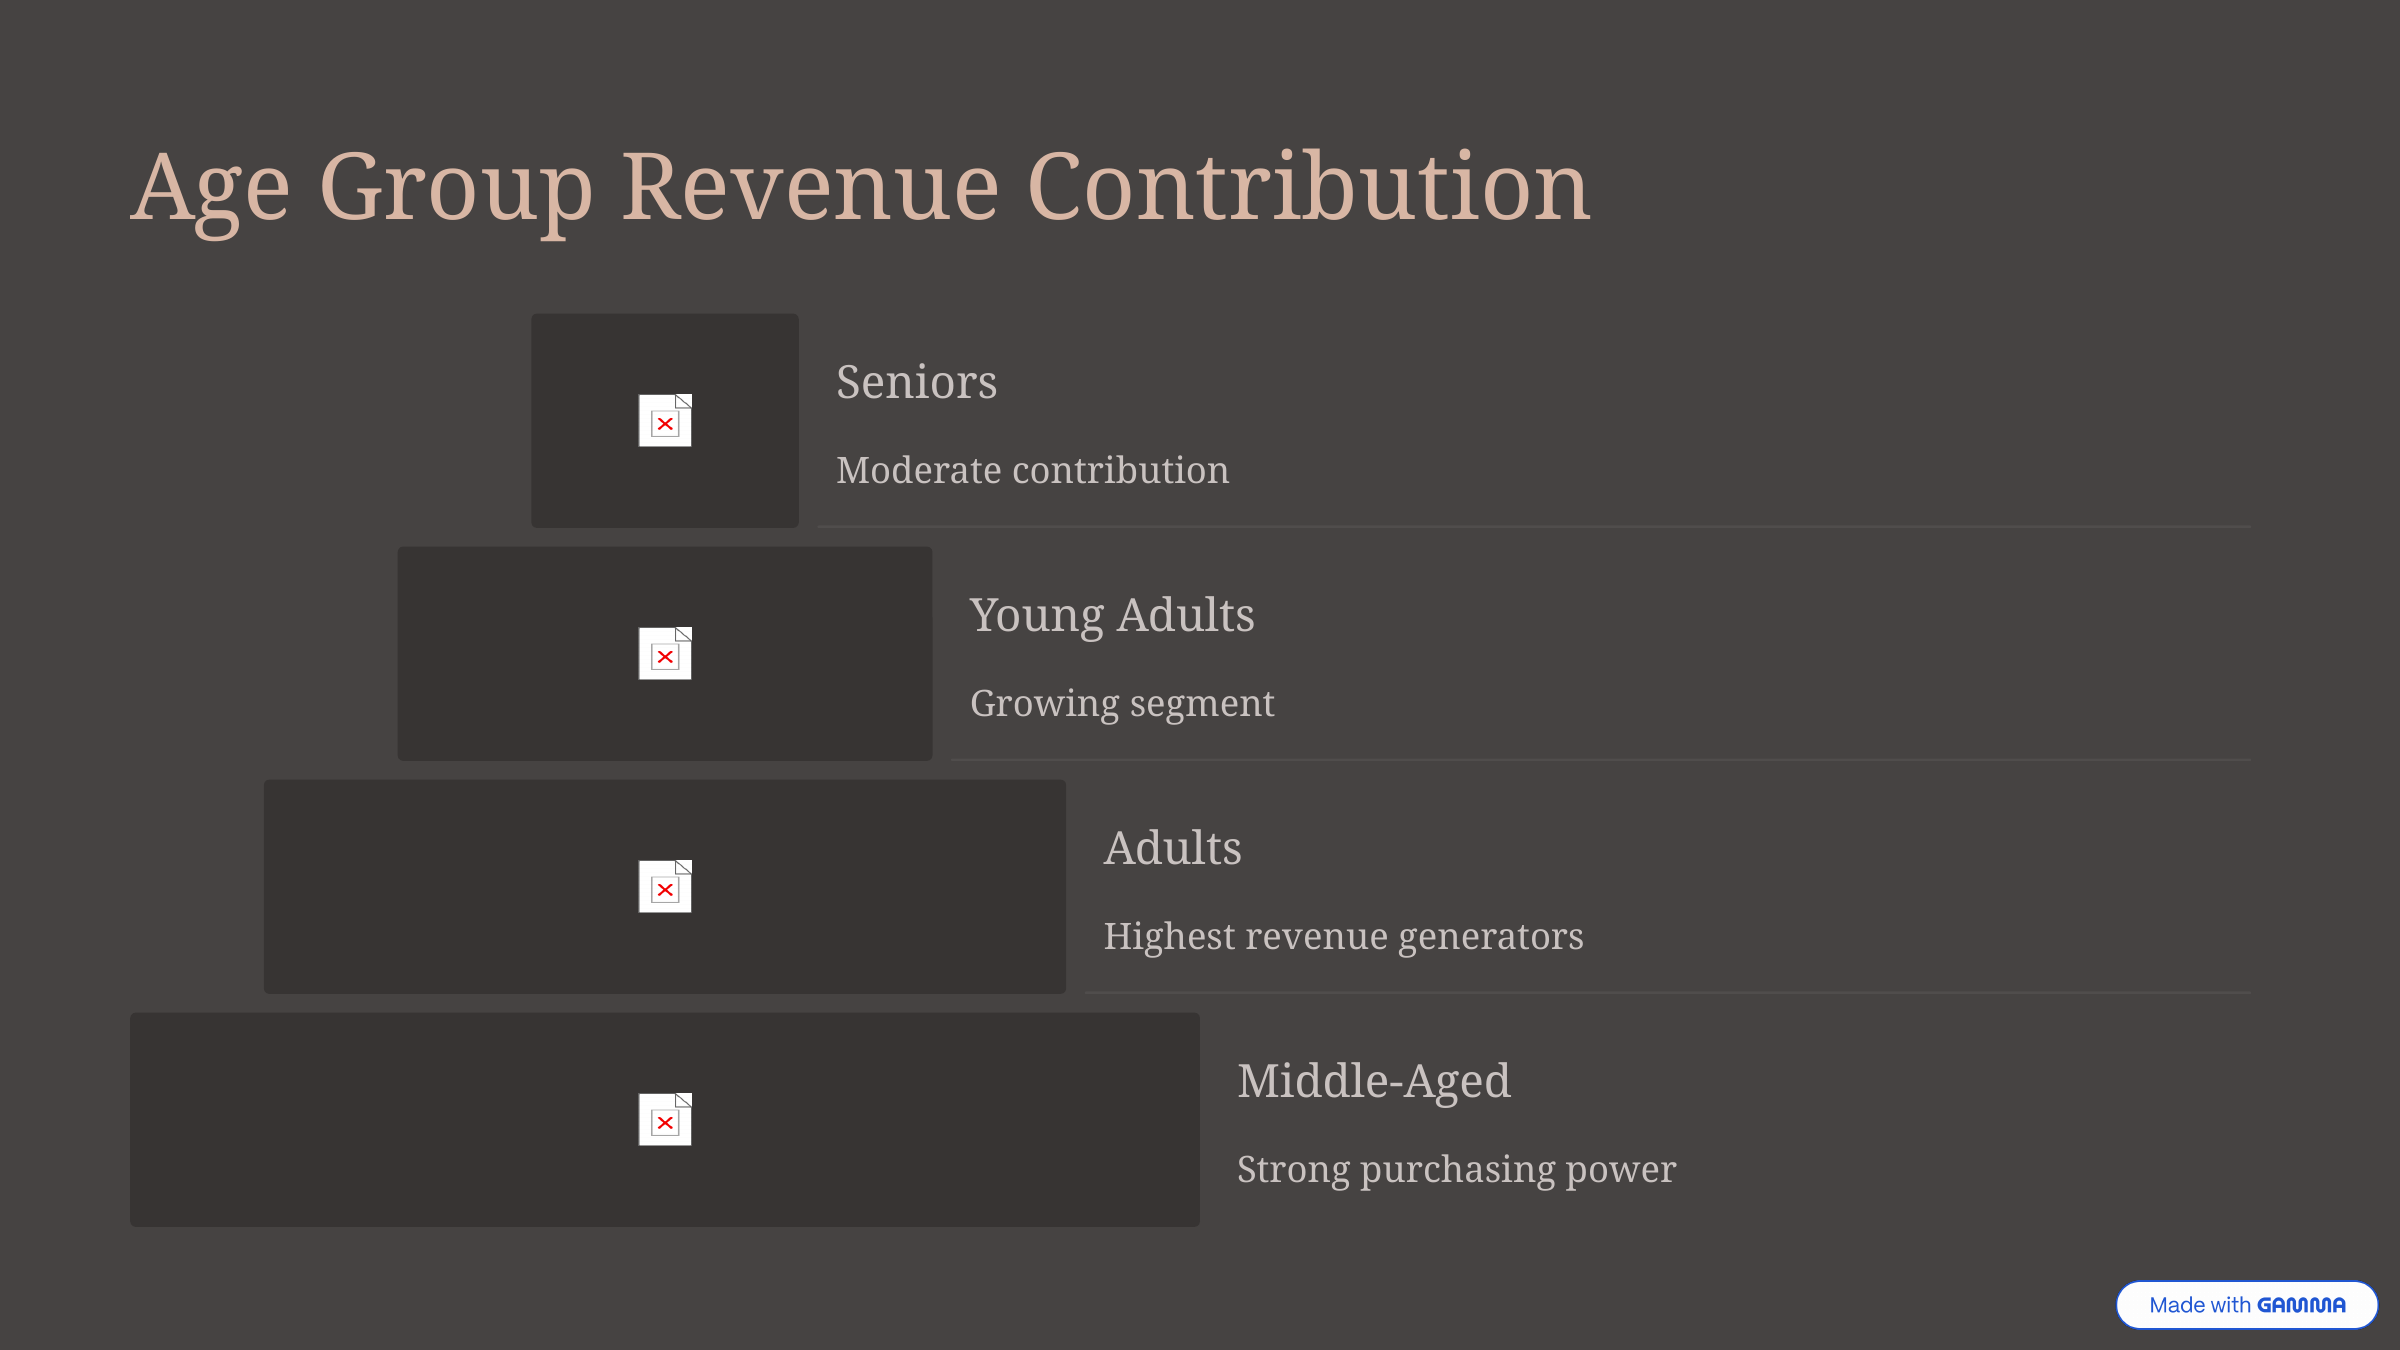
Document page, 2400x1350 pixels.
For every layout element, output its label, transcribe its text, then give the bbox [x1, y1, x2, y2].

picture [2106, 1271, 2389, 1339]
text_box Age Group Revenue Contribution [130, 122, 1502, 240]
text_box Strong purchasing power [1237, 1130, 1650, 1190]
picture [638, 627, 692, 680]
text_box Middle-Aged [1237, 1049, 1650, 1108]
text_box Adults [1103, 816, 1557, 875]
picture [638, 860, 692, 913]
text_box [531, 313, 799, 528]
text_box Young Adults [969, 583, 1259, 642]
picture [638, 1093, 692, 1146]
text_box [130, 1012, 1201, 1227]
text_box Moderate contribution [835, 431, 1210, 491]
text_box [263, 779, 1067, 994]
picture [638, 394, 692, 447]
text_box Growing segment [969, 664, 1259, 724]
text_box Highest revenue generators [1103, 897, 1557, 957]
text_box [397, 546, 933, 761]
text_box Seniors [835, 350, 1210, 409]
